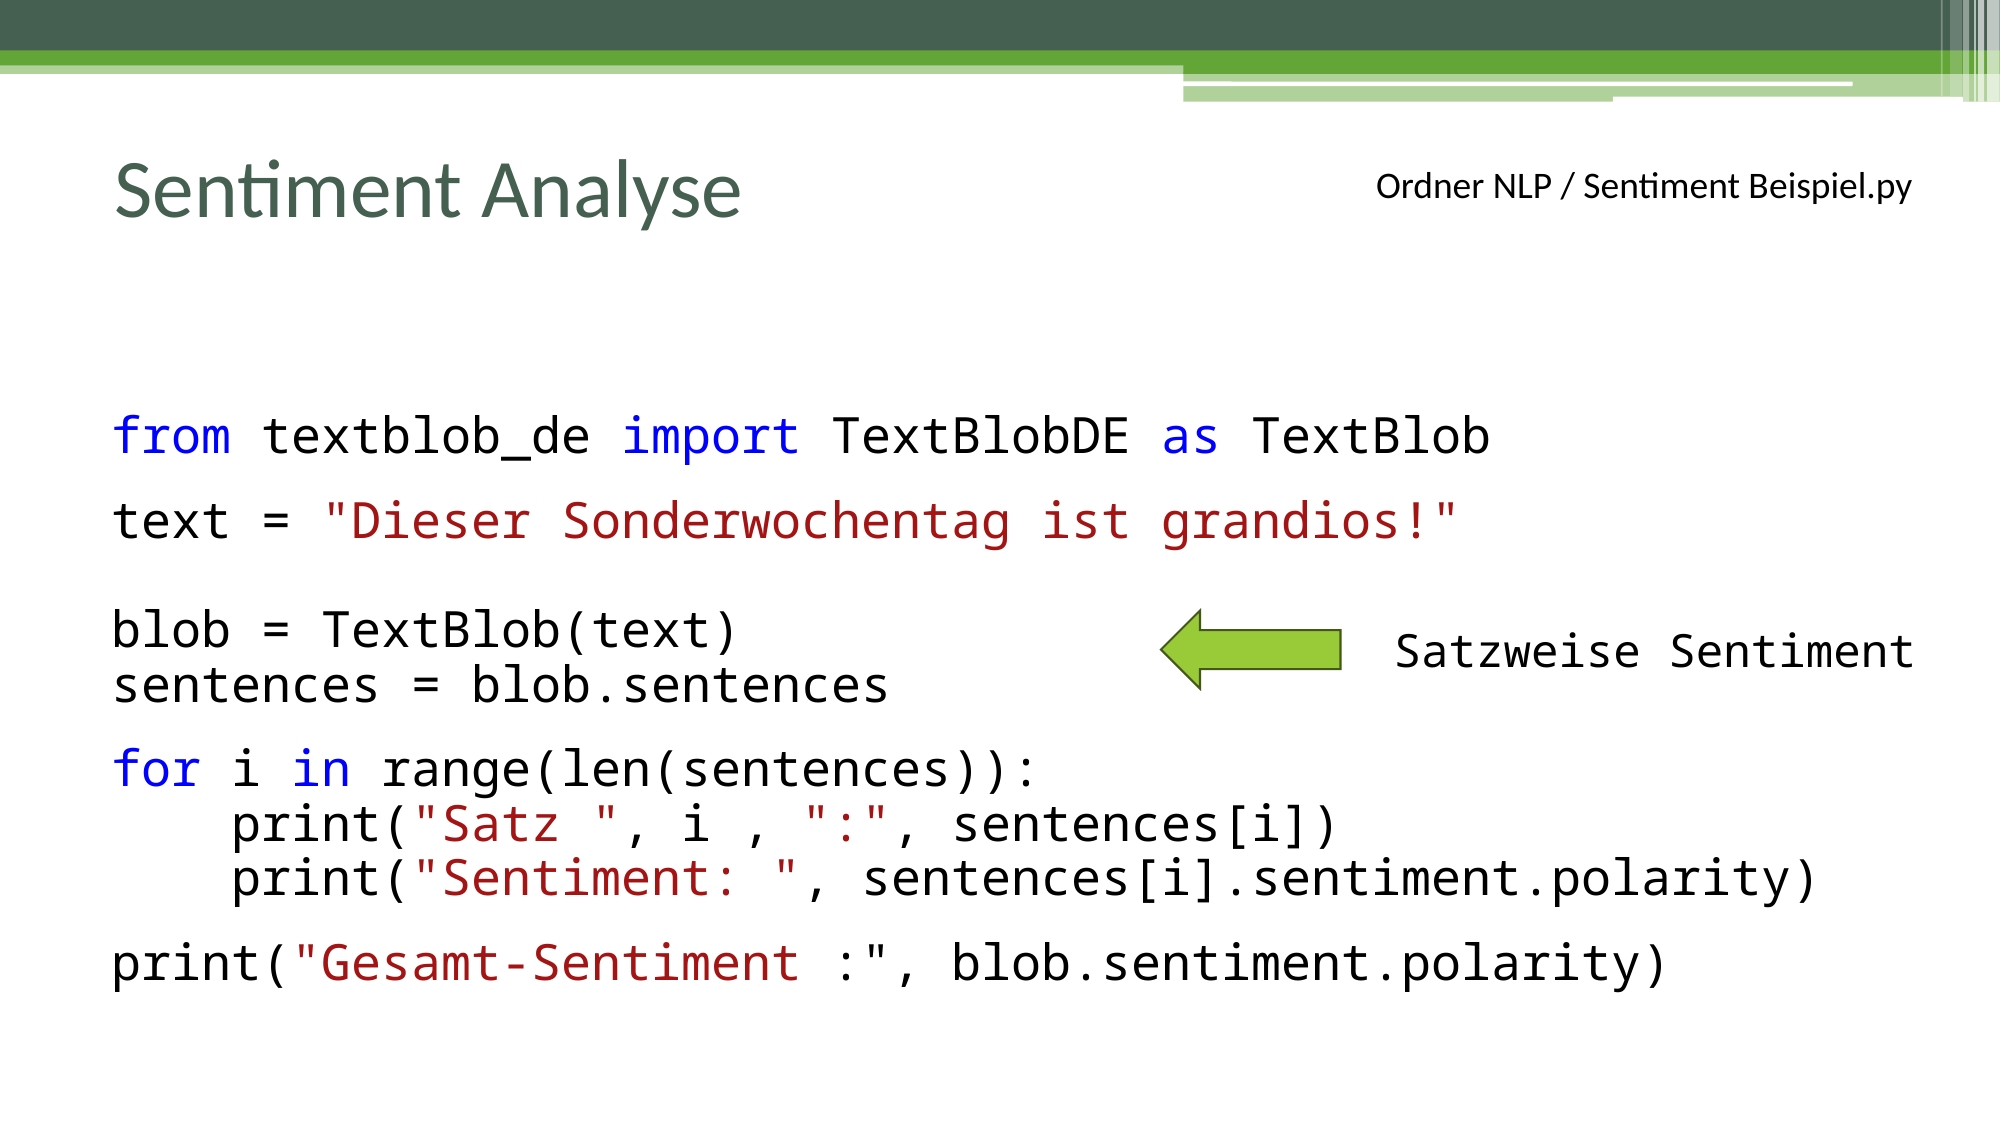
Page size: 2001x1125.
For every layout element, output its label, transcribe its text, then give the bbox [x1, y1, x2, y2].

list from textblob_de import TextBlobDE as TextBlob text = "Dieser Sonderwochentag ist grandios!" blob = TextBlob(text) sentences = blob.sentences for i in range(len(sentences)): print("Satz ", i , ":", sentences[i]) print("Sentiment: ", sentences[i].sentiment.polarity) print("Gesamt-Sentiment :", blob.sentiment.polarity) [78, 426, 1879, 1125]
text_box [1159, 608, 1342, 692]
text_box Satzweise Sentiment [1378, 614, 1933, 684]
title Sentiment Analyse [99, 96, 1900, 272]
text_box Ordner NLP / Sentiment Beispiel.py [1361, 153, 2000, 214]
